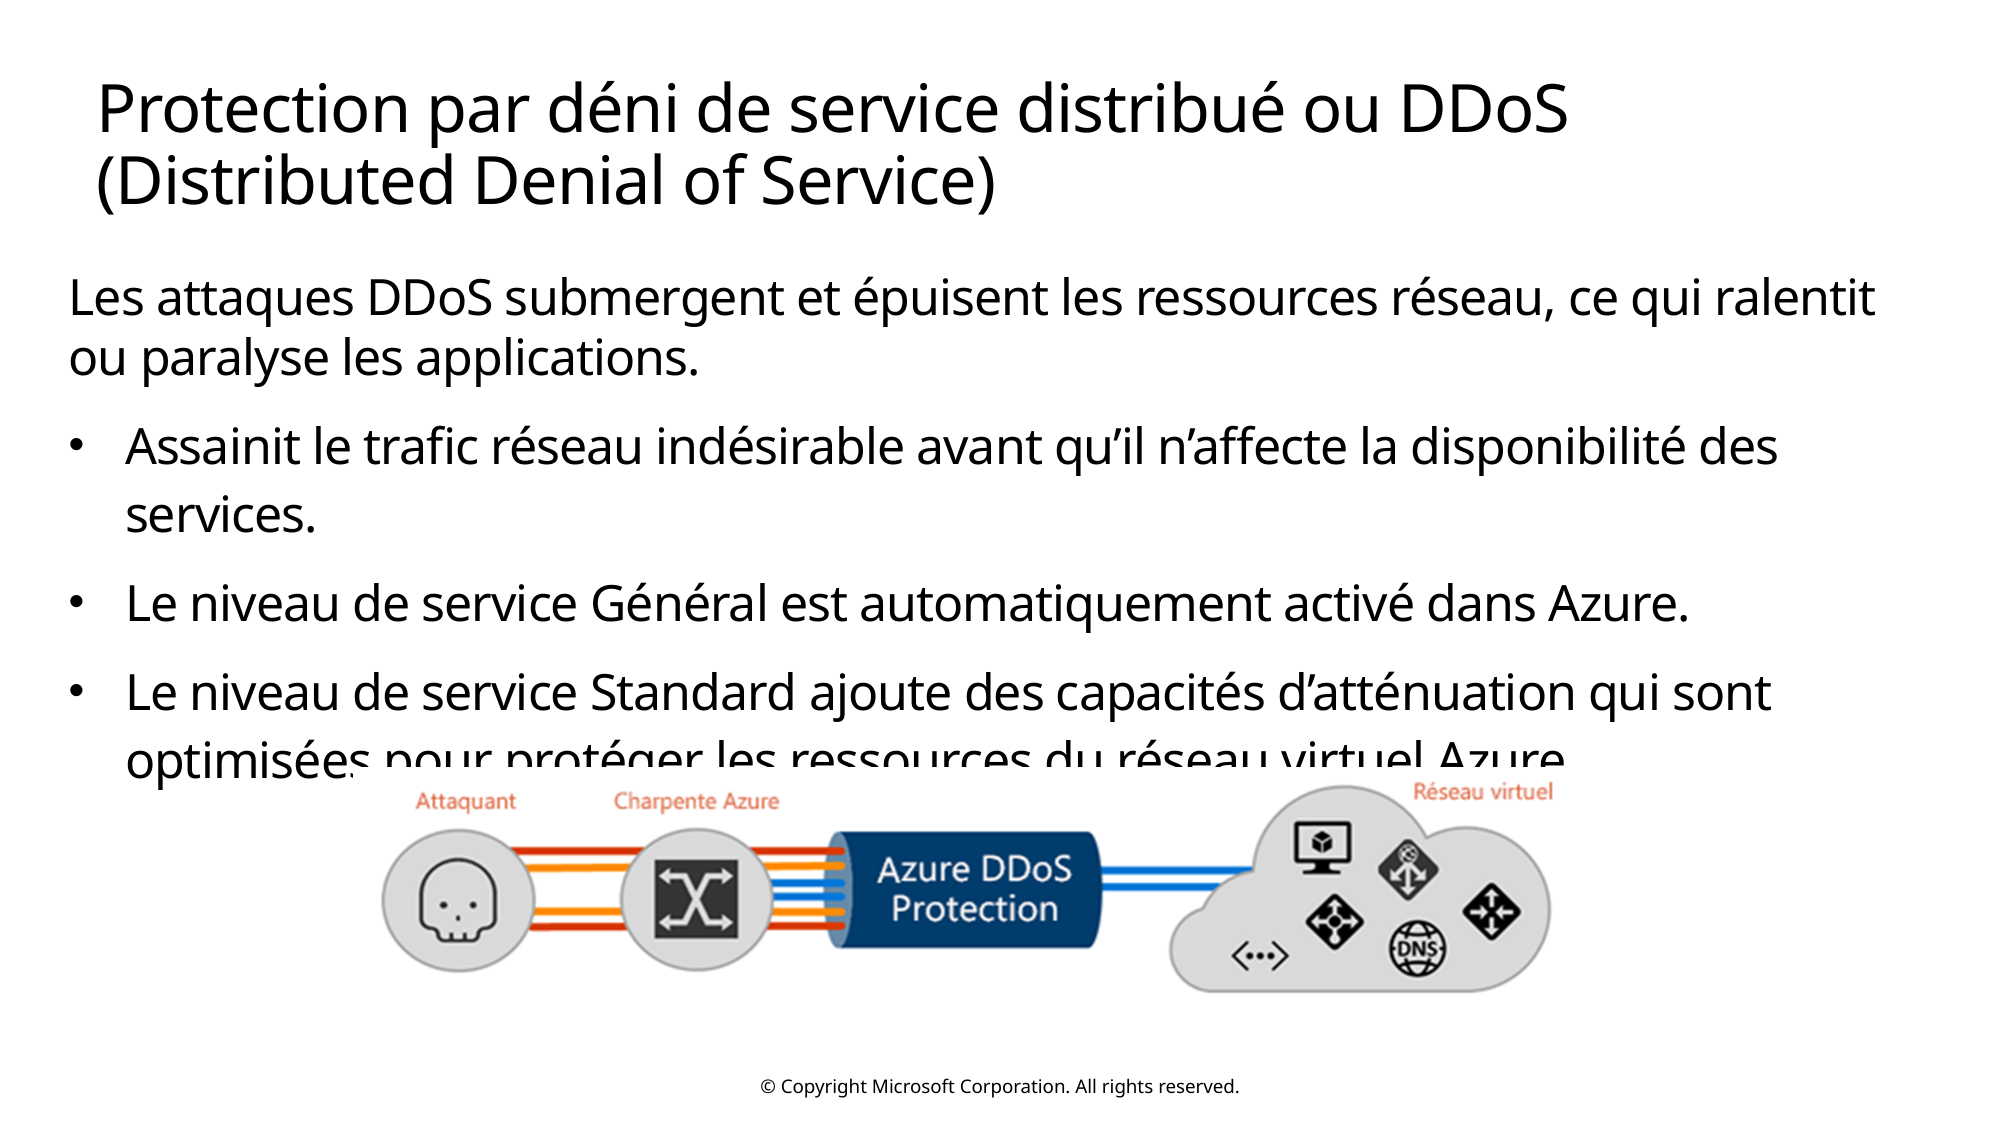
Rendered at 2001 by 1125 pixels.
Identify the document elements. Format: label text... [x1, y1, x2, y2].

picture [353, 766, 1587, 1007]
title Protection par déni de service distribué ou DDoS (Distributed Denial of Service) [96, 75, 1904, 166]
list Les attaques DDoS submergent et épuisent les ressources réseau, ce qui ralentit ou paralyse les applications. Assainit le trafic réseau indésirable avant qu’il n’affecte la disponibilité des services. Le niveau de service Général est automatiquement activé dans Azure. Le niveau de service Standard ajoute des capacités d’atténuation qui sont optimisées pour protéger les ressources du réseau virtuel Azure. [68, 250, 1930, 919]
